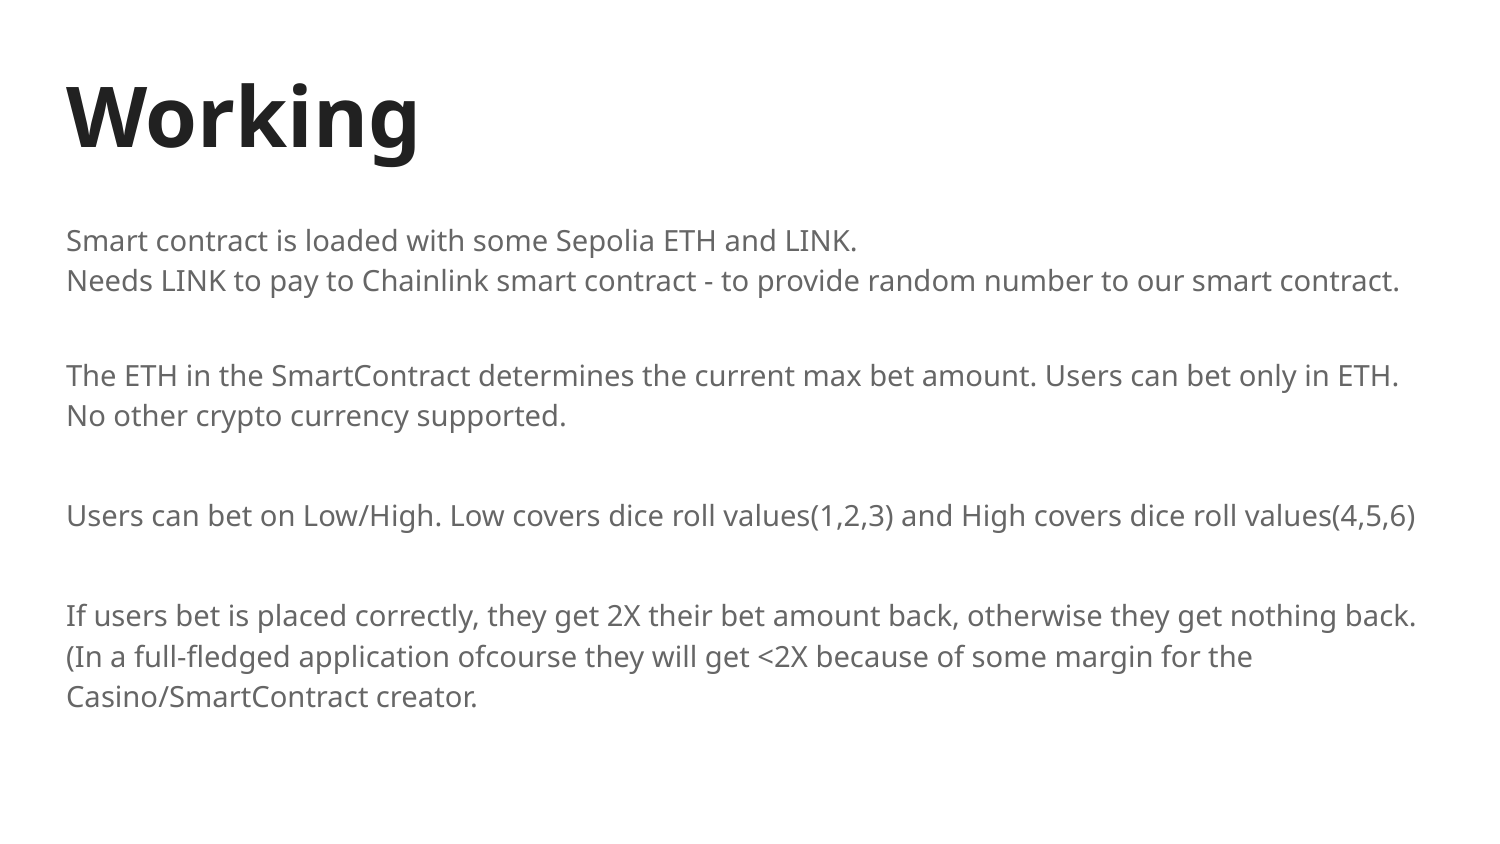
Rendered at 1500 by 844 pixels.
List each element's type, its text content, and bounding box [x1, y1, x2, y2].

title Working [51, 48, 1449, 180]
list Smart contract is loaded with some Sepolia ETH and LINK. Needs LINK to pay to Chainlink smart contract - to provide random number to our smart contract. The ETH in the SmartContract determines the current max bet amount. Users can bet only in ETH. No other crypto currency supported. Users can bet on Low/High. Low covers dice roll values(1,2,3) and High covers dice roll values(4,5,6) If users bet is placed correctly, they get 2X their bet amount back, otherwise they get nothing back. (In a full-fledged application ofcourse they will get <2X because of some margin for the Casino/SmartContract creator. [51, 201, 1449, 750]
